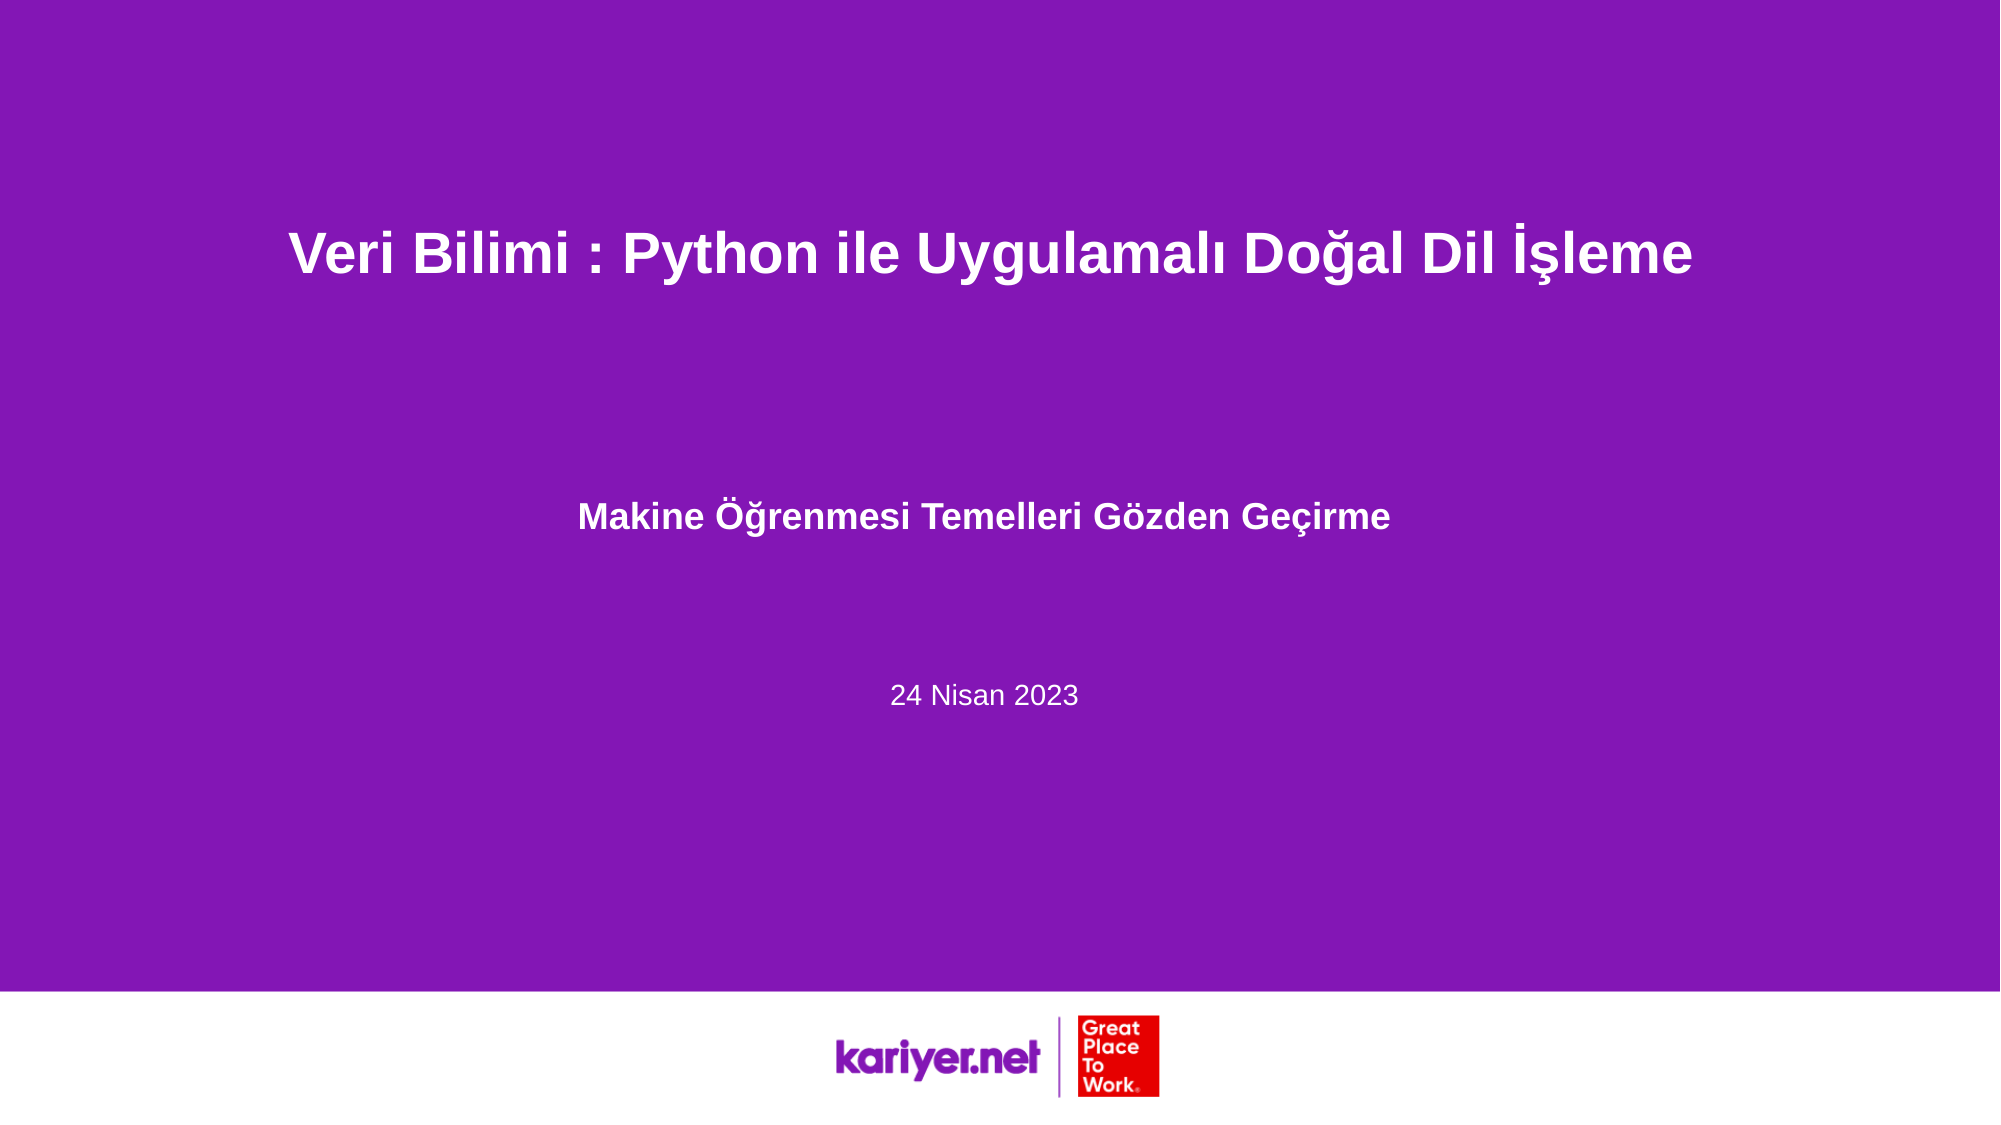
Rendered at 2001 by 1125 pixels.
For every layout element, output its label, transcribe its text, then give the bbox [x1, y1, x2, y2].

picture [0, 0, 2000, 1125]
list Veri Bilimi : Python ile Uygulamalı Doğal Dil İşleme [183, 215, 1817, 869]
list Makine Öğrenmesi Temelleri Gözden Geçirme 24 Nisan 2023 [491, 489, 1478, 1125]
